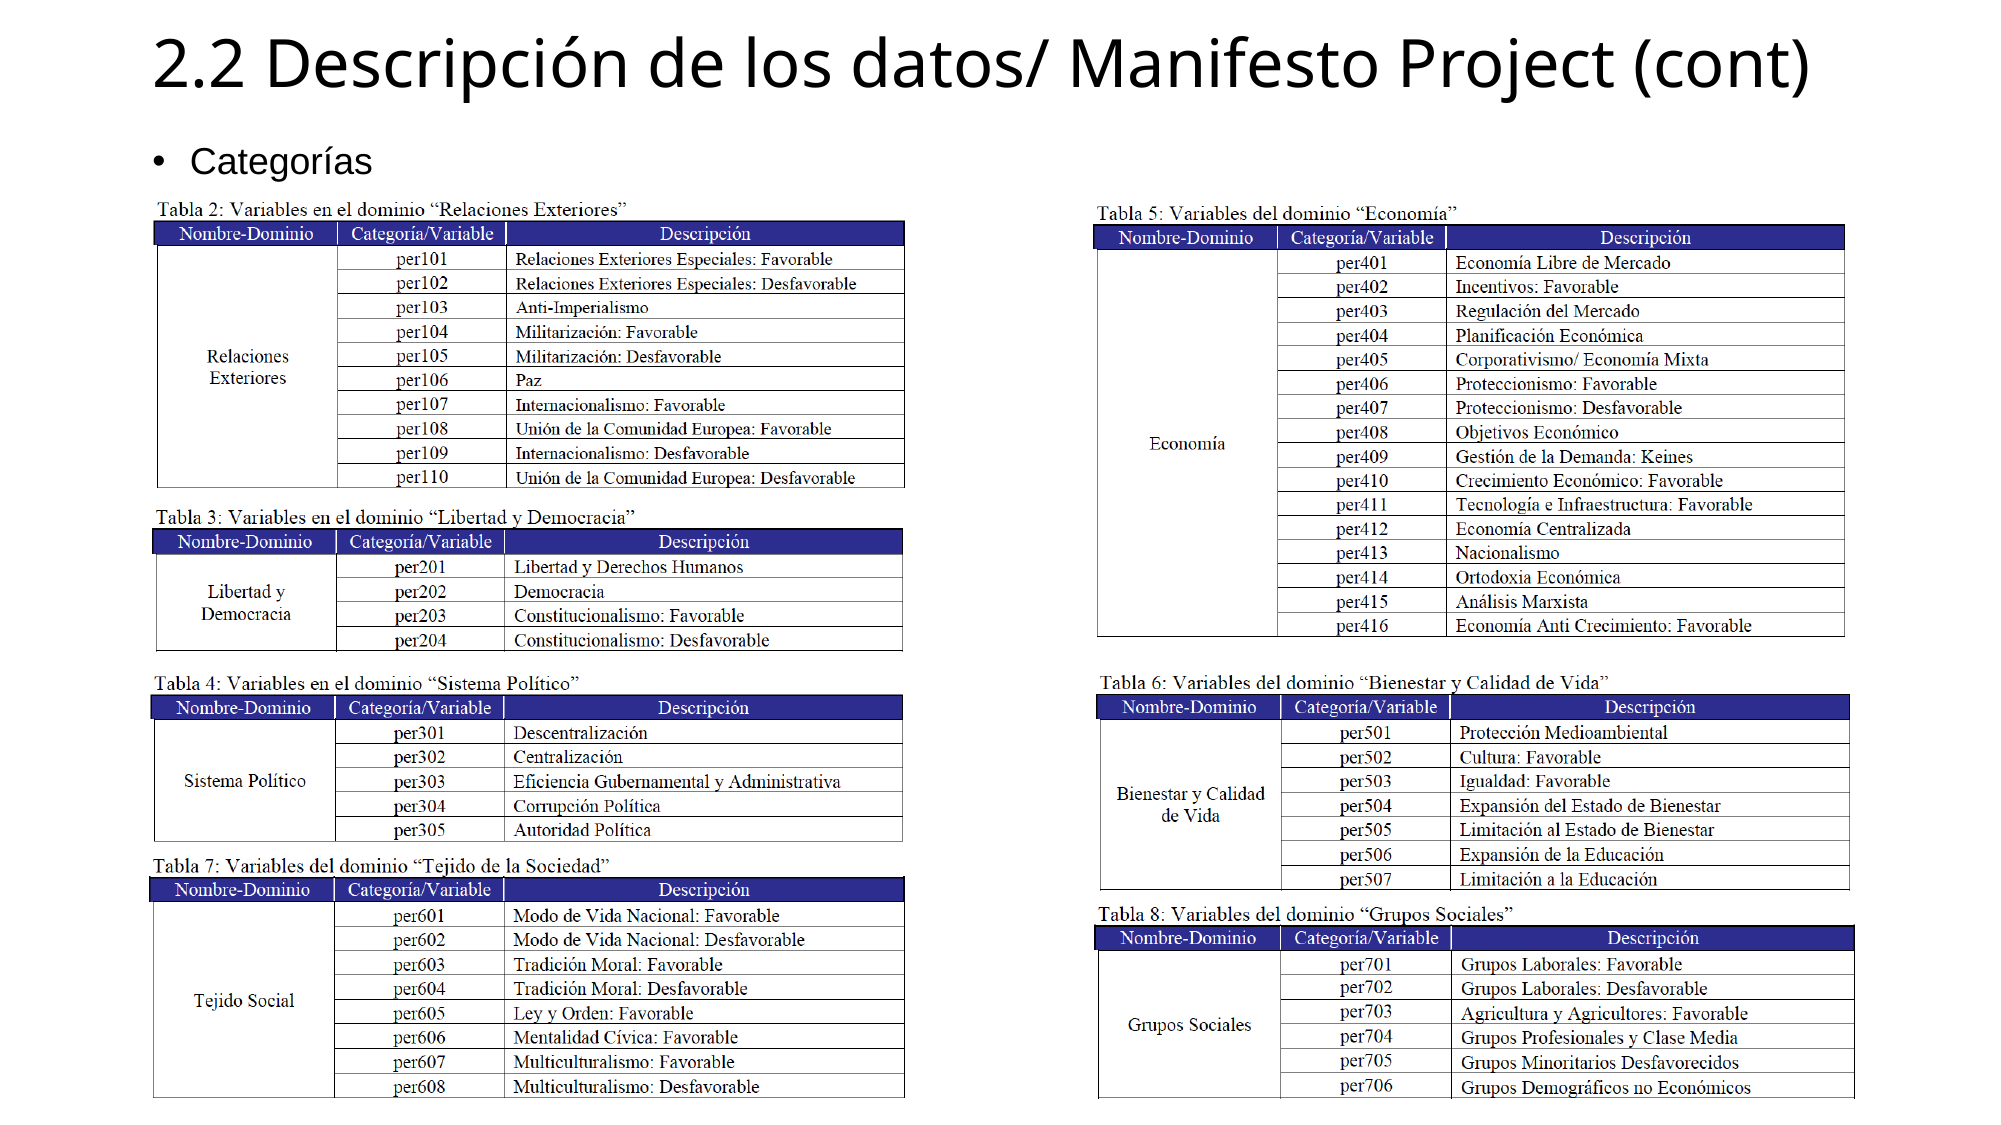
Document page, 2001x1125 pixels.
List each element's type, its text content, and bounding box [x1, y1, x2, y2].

title 2.2 Descripción de los datos/ Manifesto Project (cont) [137, 10, 1863, 122]
picture [144, 190, 912, 661]
picture [1086, 903, 1863, 1107]
picture [1085, 194, 1853, 647]
list Categorías [137, 134, 1974, 179]
picture [144, 667, 912, 1107]
picture [1088, 667, 1856, 897]
